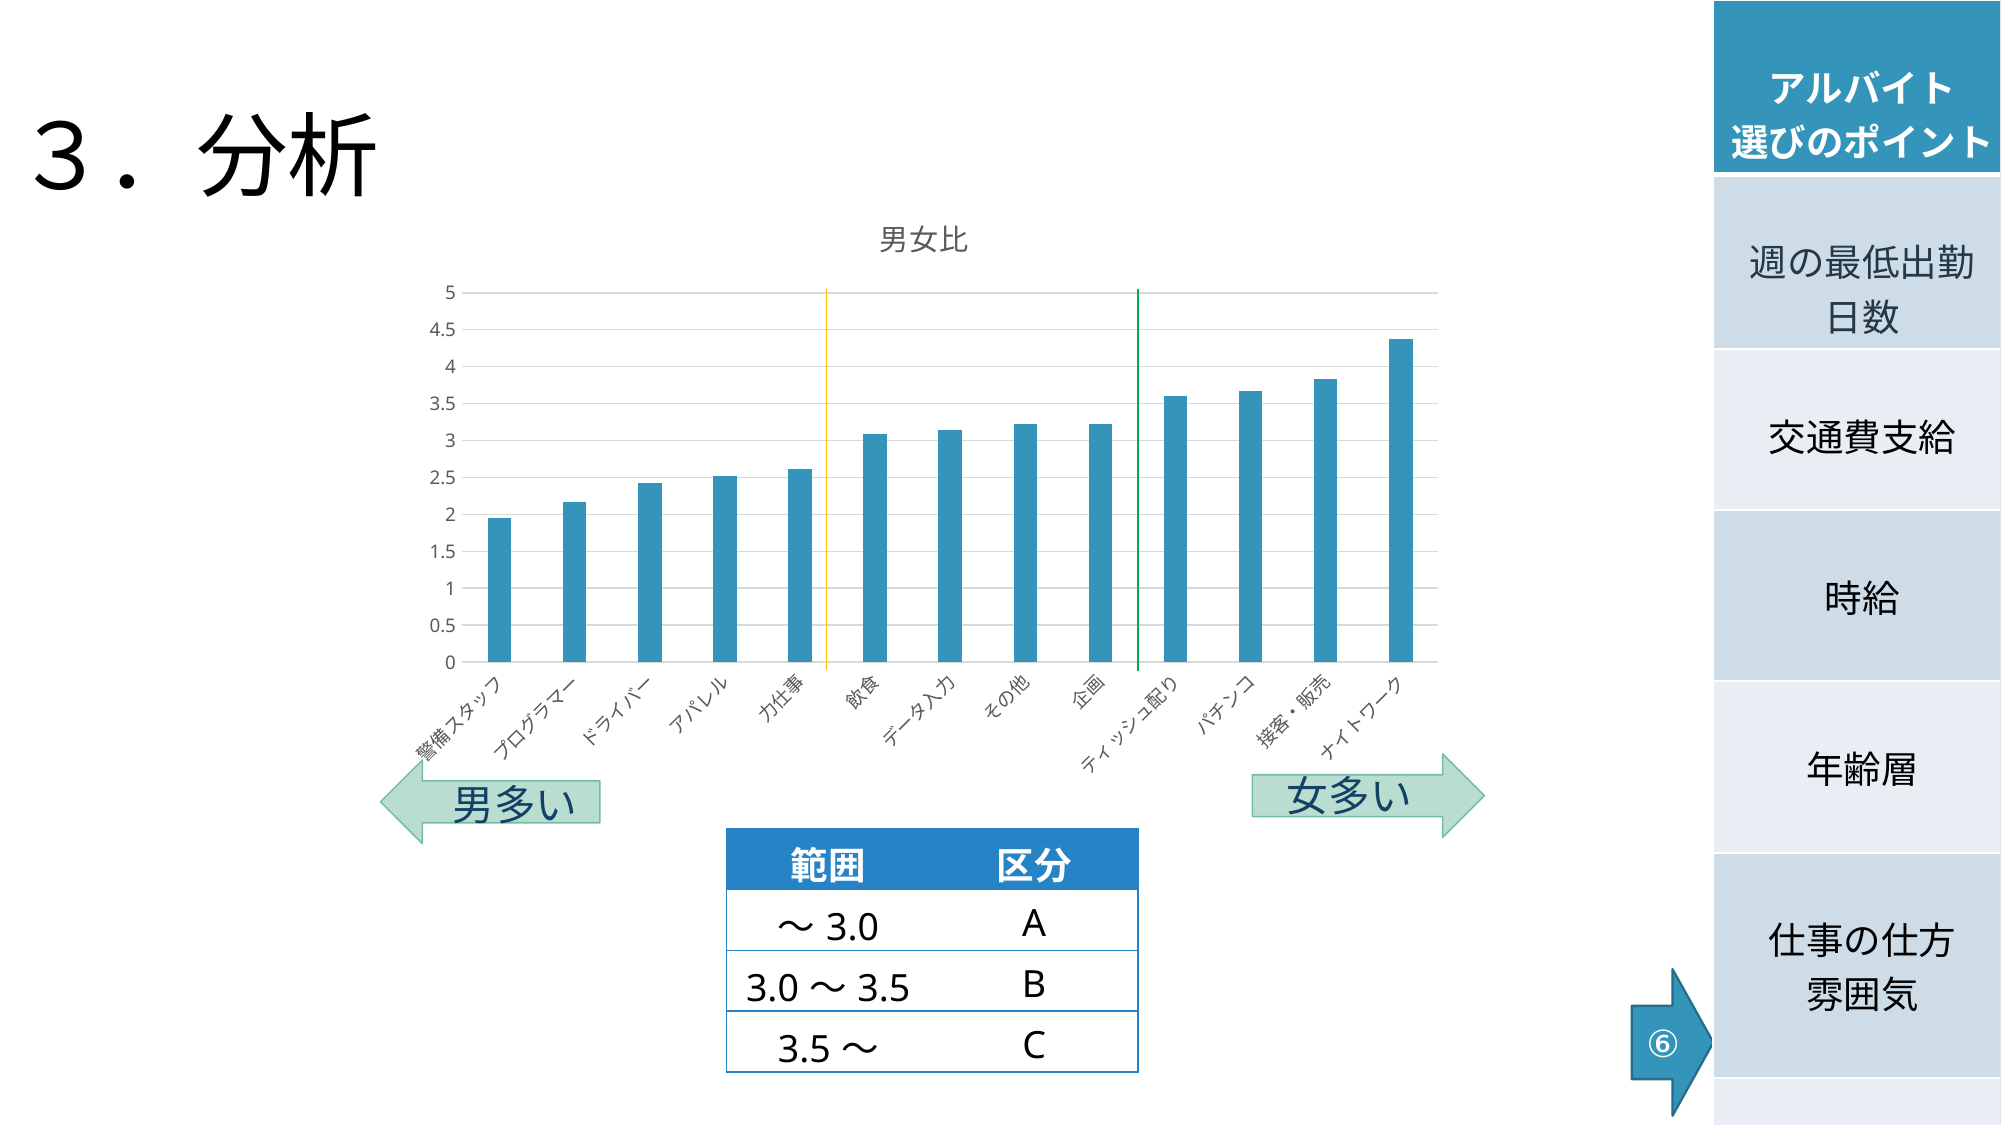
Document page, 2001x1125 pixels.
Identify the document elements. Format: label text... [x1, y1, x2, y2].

table_cell 時給 [1714, 511, 2000, 680]
text_box [1251, 802, 1271, 818]
table_cell 週の最低出勤 日数 [1714, 177, 2000, 348]
table_header 区分 [930, 829, 1137, 889]
chart [388, 187, 1461, 793]
text_box 女多い [1271, 802, 1441, 828]
text_box [1441, 776, 1485, 839]
text_box 男多い [437, 802, 596, 837]
table_cell C [930, 1012, 1137, 1071]
table_cell 男女比 [1714, 1079, 2000, 1125]
table_cell ～3.0 [727, 890, 930, 950]
table_header 範囲 [727, 829, 930, 889]
text_box [596, 802, 601, 824]
text_box ⑥ [1630, 967, 1712, 1117]
title ３．分析 [0, 0, 1590, 218]
table_cell 3.0～3.5 [727, 951, 930, 1010]
table_cell A [930, 890, 1137, 950]
table_cell 仕事の仕方 雰囲気 [1714, 854, 2000, 1077]
table_cell 3.5～ [727, 1012, 930, 1071]
table_cell B [930, 951, 1137, 1010]
table_cell 年齢層 [1714, 682, 2000, 852]
table_cell 交通費支給 [1714, 350, 2000, 509]
text_box [379, 797, 437, 845]
table_header アルバイト 選びのポイント [1714, 1, 2000, 172]
